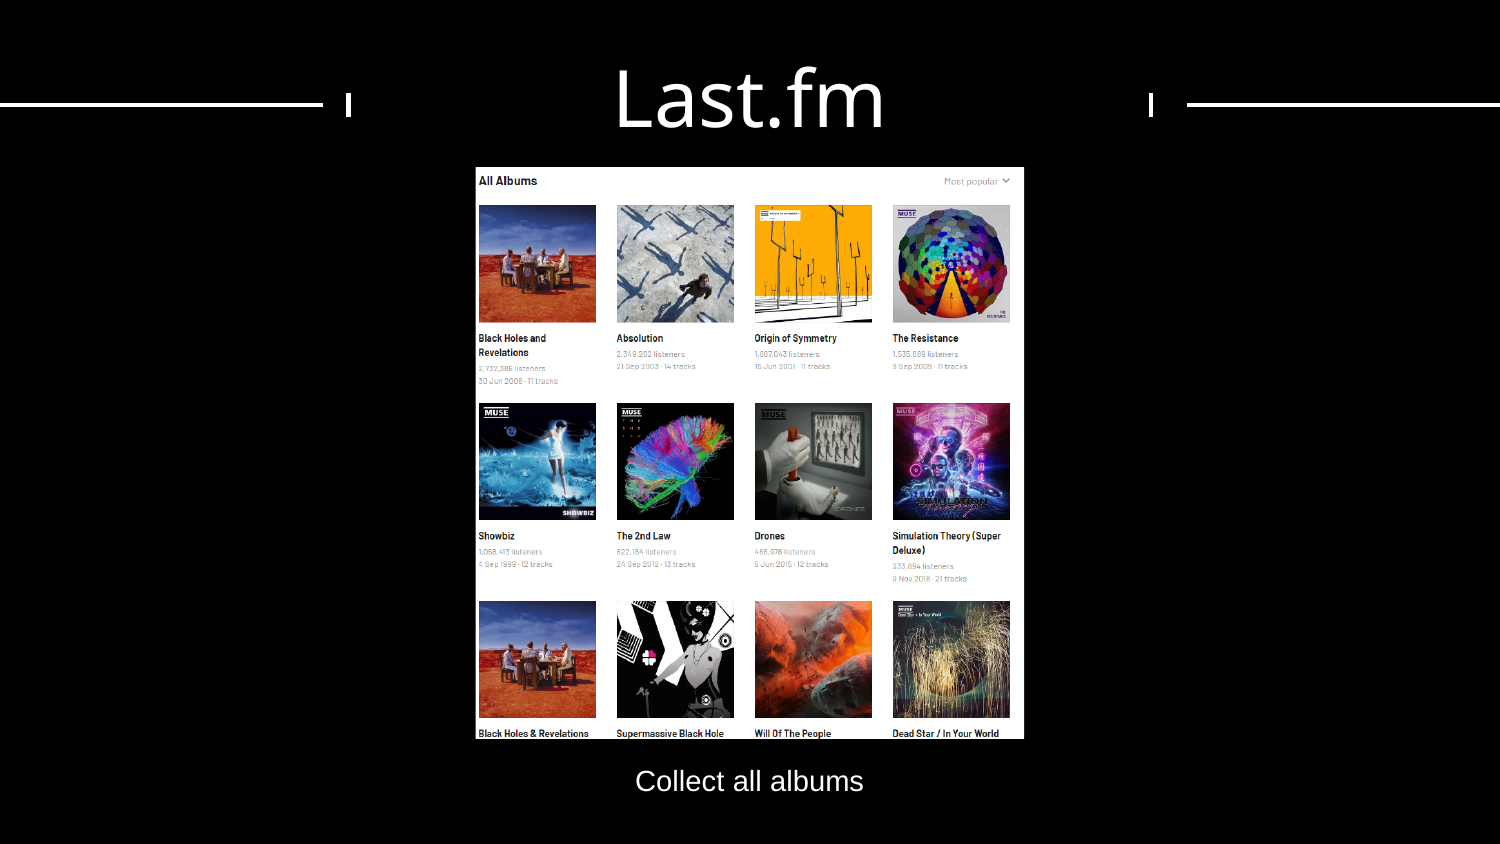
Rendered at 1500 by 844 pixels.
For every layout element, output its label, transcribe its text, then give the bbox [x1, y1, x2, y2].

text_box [336, 93, 361, 117]
title Last.fm [360, 48, 1140, 145]
text_box Collect all albums [549, 747, 951, 844]
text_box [1139, 93, 1163, 117]
picture [475, 167, 1025, 739]
